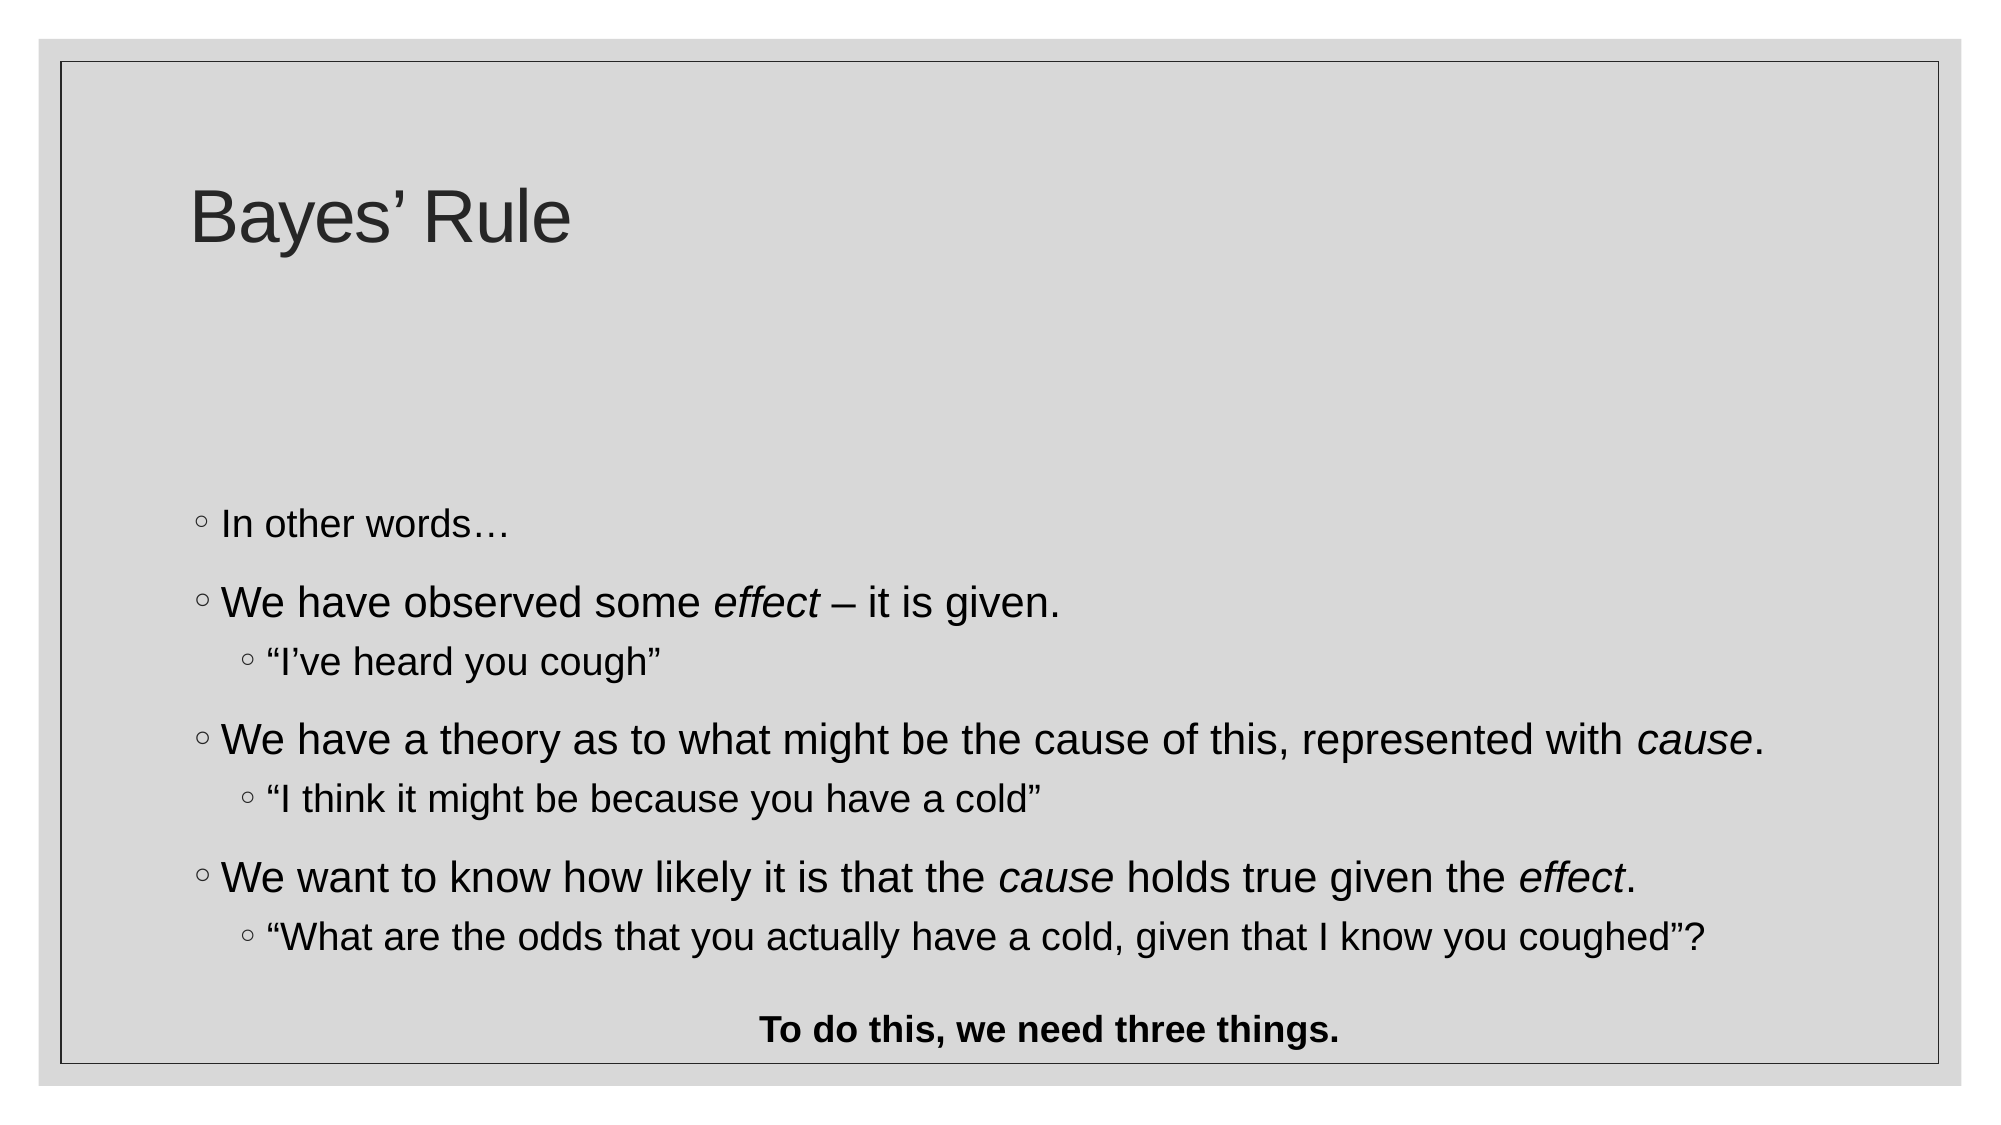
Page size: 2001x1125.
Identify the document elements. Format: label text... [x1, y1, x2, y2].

text_box To do this, we need three things. [744, 997, 1356, 1058]
title Bayes’ Rule [174, 105, 1825, 331]
